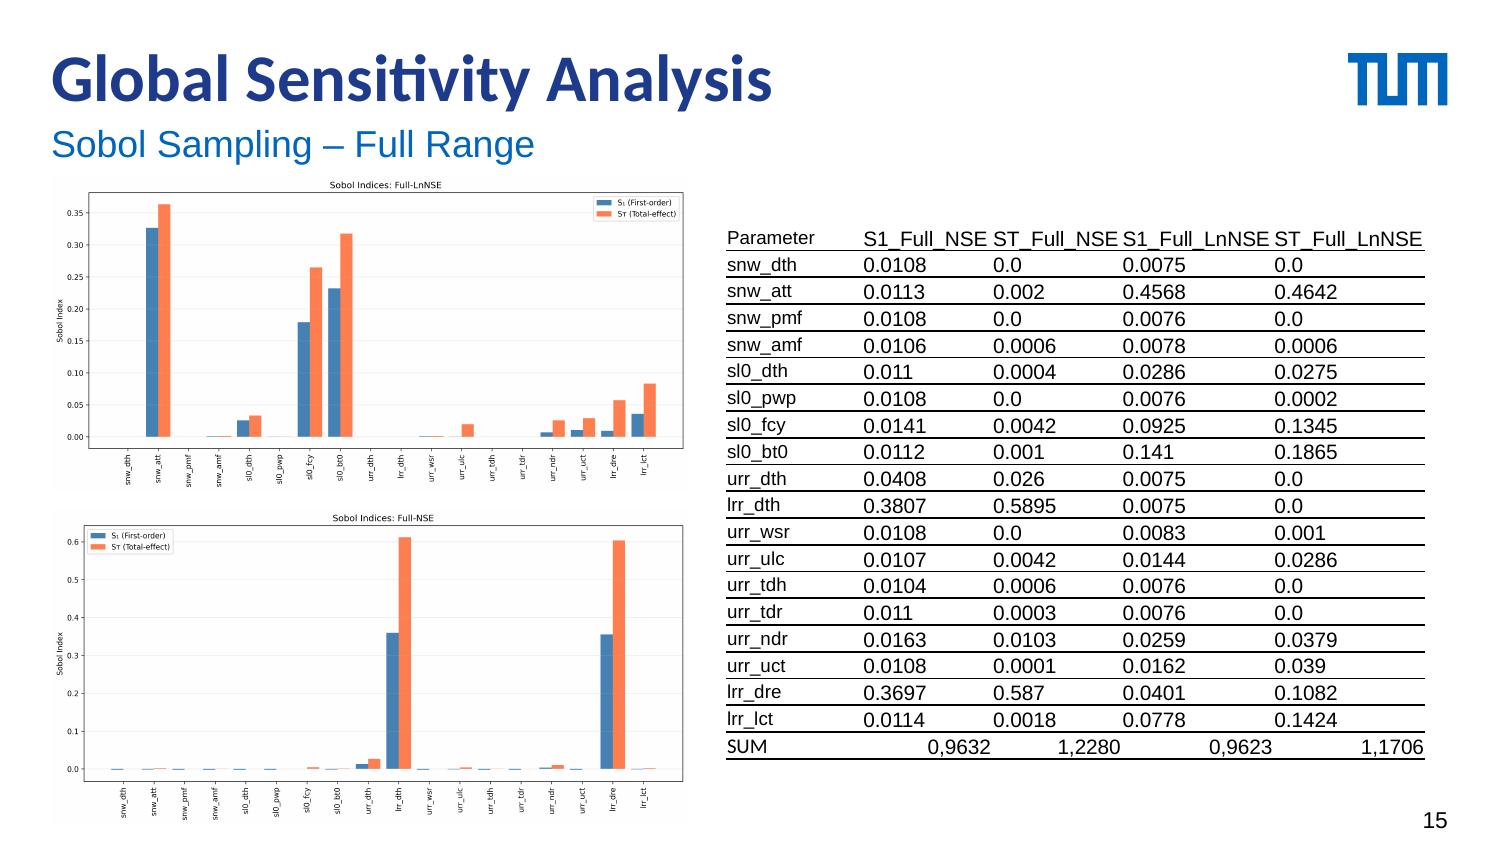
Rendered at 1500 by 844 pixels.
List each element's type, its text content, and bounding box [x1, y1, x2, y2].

table_cell 0.3697 [862, 679, 992, 704]
picture [50, 509, 688, 825]
table_cell 0.0 [1273, 465, 1425, 490]
table_cell 0.0042 [992, 412, 1122, 437]
table_cell 0.0104 [862, 572, 992, 597]
table_header Parameter [726, 224, 862, 250]
table_cell 0.0141 [862, 412, 992, 437]
table_cell 0.011 [862, 358, 992, 383]
table_cell 0.0108 [862, 653, 992, 678]
table_cell urr_wsr [726, 519, 862, 544]
table_cell SUM [726, 733, 862, 758]
table_cell urr_ulc [726, 546, 862, 571]
table_cell 0.1082 [1273, 679, 1425, 704]
table_cell 0.0 [1273, 251, 1425, 276]
table_cell 0.001 [992, 439, 1122, 464]
table_cell 0.0106 [862, 332, 992, 357]
table_cell 0.011 [862, 599, 992, 624]
slide_number 15 [1111, 796, 1448, 842]
table_cell snw_pmf [726, 305, 862, 330]
table_cell lrr_dth [726, 492, 862, 517]
table_cell lrr_dre [726, 679, 862, 704]
table_cell 0.0006 [1273, 332, 1425, 357]
table_cell urr_ndr [726, 626, 862, 651]
table_cell 0.0042 [992, 546, 1122, 571]
table_cell 0.0925 [1122, 412, 1273, 437]
table_cell sl0_pwp [726, 385, 862, 410]
table_cell 0.0075 [1122, 465, 1273, 490]
table_cell 0.587 [992, 679, 1122, 704]
table_cell 0.0 [992, 385, 1122, 410]
table_cell 1,2280 [992, 733, 1122, 758]
table_cell 0.0076 [1122, 599, 1273, 624]
table_cell 0.0778 [1122, 706, 1273, 731]
table_cell 0.0 [1273, 305, 1425, 330]
table_cell 0.0286 [1122, 358, 1273, 383]
table_cell sl0_bt0 [726, 439, 862, 464]
table_header ST_Full_NSE [992, 224, 1122, 250]
table_cell 0.1424 [1273, 706, 1425, 731]
table_cell 0.0076 [1122, 305, 1273, 330]
table_cell 0.0 [1273, 599, 1425, 624]
table_cell 0.0108 [862, 519, 992, 544]
table_cell 0.0103 [992, 626, 1122, 651]
table_cell 0.039 [1273, 653, 1425, 678]
table_cell snw_att [726, 278, 862, 303]
table_header ST_Full_LnNSE [1273, 224, 1425, 250]
table_cell urr_tdr [726, 599, 862, 624]
table_cell 0.141 [1122, 439, 1273, 464]
table_cell 0,9623 [1122, 733, 1273, 758]
table_cell 0.0108 [862, 251, 992, 276]
table_cell 0.1865 [1273, 439, 1425, 464]
table_cell 0.4642 [1273, 278, 1425, 303]
table_cell 0.0076 [1122, 572, 1273, 597]
table_cell sl0_fcy [726, 412, 862, 437]
table_cell 0.0006 [992, 332, 1122, 357]
table_cell 0.0401 [1122, 679, 1273, 704]
table_cell 0.0163 [862, 626, 992, 651]
table_cell 0.026 [992, 465, 1122, 490]
title Global Sensitivity Analysis [50, 47, 1448, 111]
table_cell 0.4568 [1122, 278, 1273, 303]
table_cell 0.0162 [1122, 653, 1273, 678]
table_cell 0.002 [992, 278, 1122, 303]
table_cell 0.0 [992, 519, 1122, 544]
table_cell 0.0408 [862, 465, 992, 490]
picture [50, 176, 688, 492]
table_cell 0.1345 [1273, 412, 1425, 437]
table_cell 0.0108 [862, 385, 992, 410]
table_cell 0.0379 [1273, 626, 1425, 651]
table_cell 0.0 [992, 305, 1122, 330]
table_cell 0.0083 [1122, 519, 1273, 544]
table_cell 0.0259 [1122, 626, 1273, 651]
table_cell 0.5895 [992, 492, 1122, 517]
table_cell 0,9632 [862, 733, 992, 758]
table_cell 0.0112 [862, 439, 992, 464]
table_cell snw_dth [726, 251, 862, 276]
table_cell 0.0004 [992, 358, 1122, 383]
table_cell 0.0 [1273, 572, 1425, 597]
table_cell urr_tdh [726, 572, 862, 597]
table_cell 0.0002 [1273, 385, 1425, 410]
table_cell 1,1706 [1273, 733, 1425, 758]
table_cell 0.0144 [1122, 546, 1273, 571]
table_cell 0.0275 [1273, 358, 1425, 383]
list Sobol Sampling – Full Range [51, 112, 1447, 165]
table_cell sl0_dth [726, 358, 862, 383]
table_cell 0.0076 [1122, 385, 1273, 410]
table_header S1_Full_LnNSE [1122, 224, 1273, 250]
table_cell snw_amf [726, 332, 862, 357]
table_cell 0.0113 [862, 278, 992, 303]
table_header S1_Full_NSE [862, 224, 992, 250]
table_cell lrr_lct [726, 706, 862, 731]
table_cell 0.0075 [1122, 251, 1273, 276]
table_cell 0.001 [1273, 519, 1425, 544]
table_cell 0.0003 [992, 599, 1122, 624]
table_cell 0.0 [992, 251, 1122, 276]
table_cell 0.0286 [1273, 546, 1425, 571]
table_cell 0.0075 [1122, 492, 1273, 517]
table_cell urr_dth [726, 465, 862, 490]
table_cell 0.0078 [1122, 332, 1273, 357]
table_cell 0.0107 [862, 546, 992, 571]
table_cell 0.0018 [992, 706, 1122, 731]
table_cell 0.0 [1273, 492, 1425, 517]
table_cell 0.0006 [992, 572, 1122, 597]
table_cell 0.3807 [862, 492, 992, 517]
table_cell 0.0114 [862, 706, 992, 731]
table_cell 0.0108 [862, 305, 992, 330]
table_cell 0.0001 [992, 653, 1122, 678]
table_cell urr_uct [726, 653, 862, 678]
